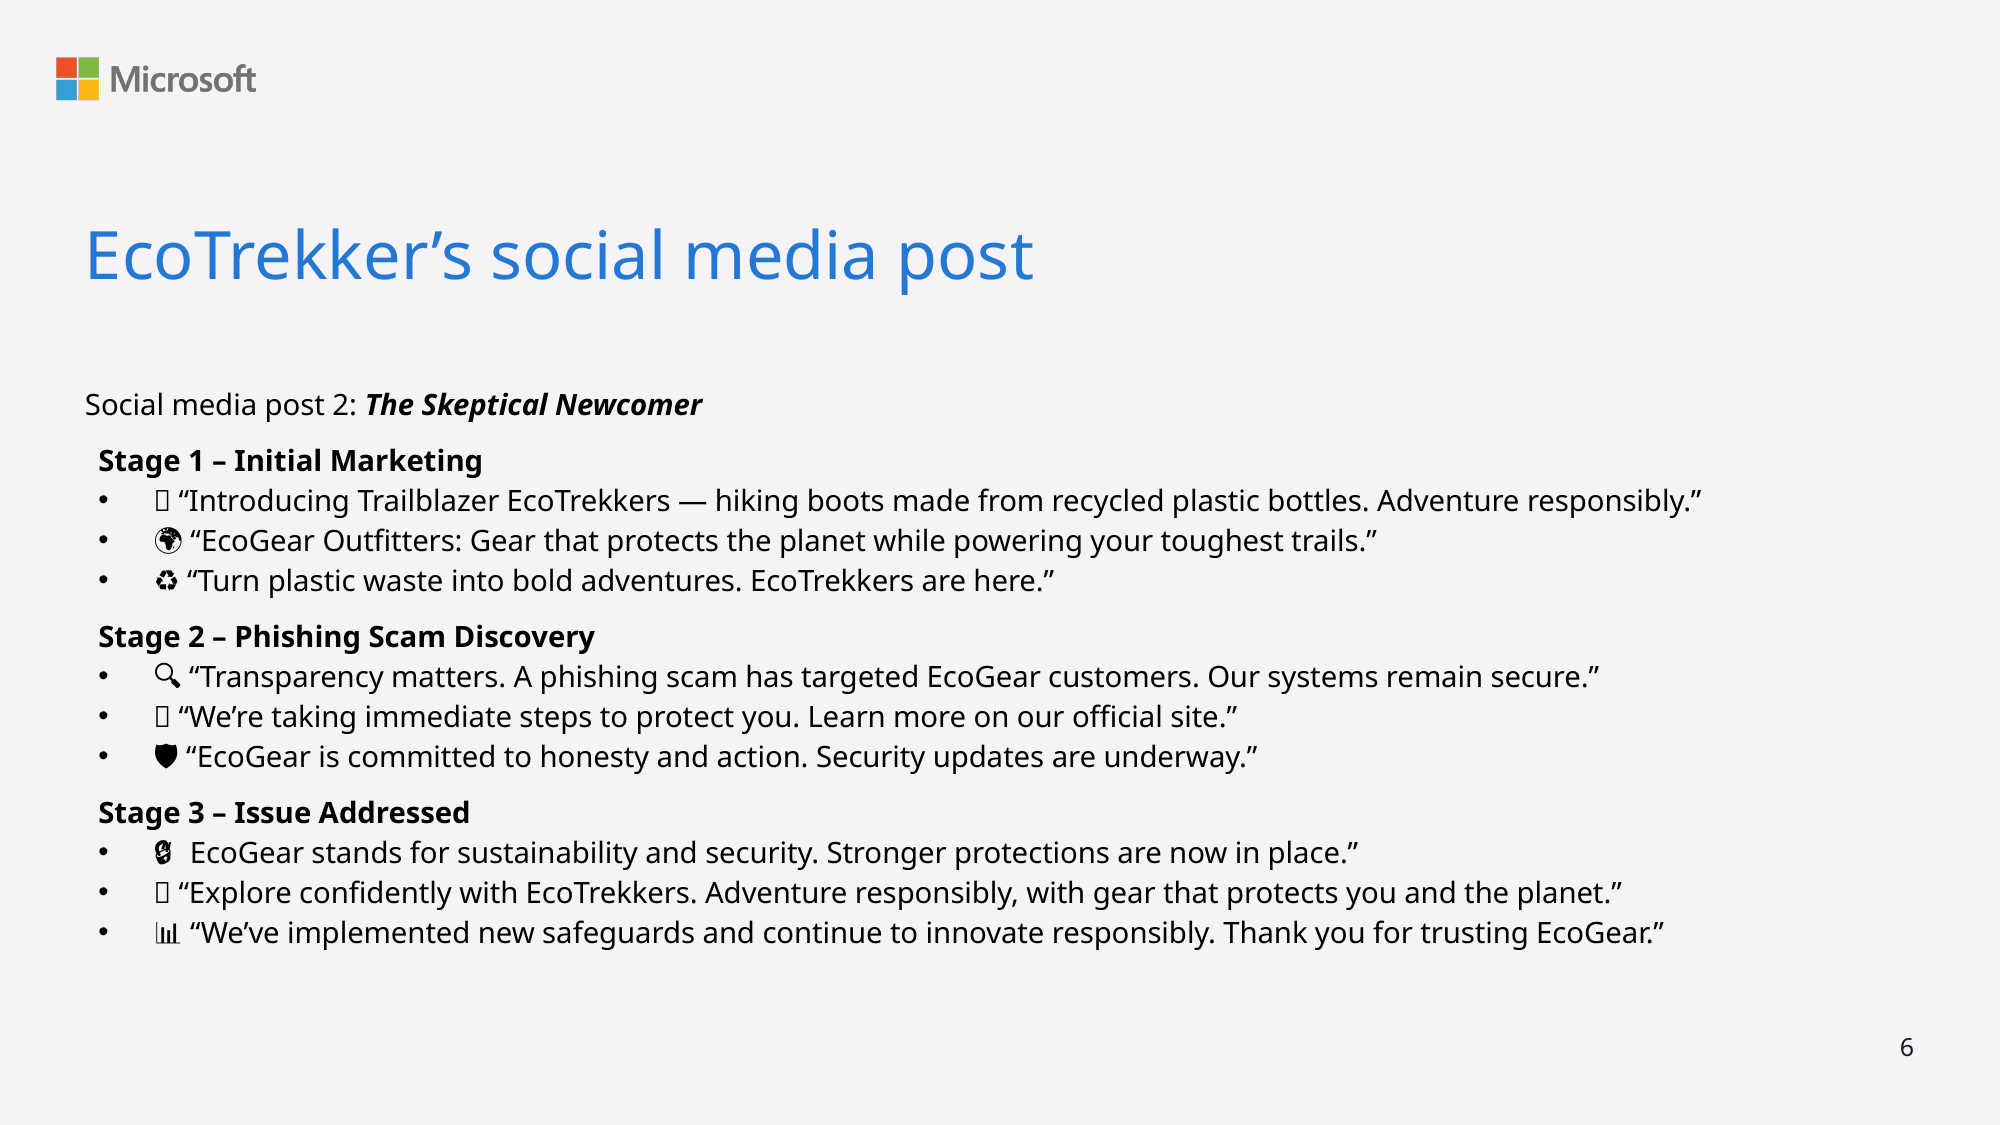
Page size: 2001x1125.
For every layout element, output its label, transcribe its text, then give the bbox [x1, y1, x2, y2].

list Social media post 2: The Skeptical Newcomer Stage 1 – Initial Marketing 🥾 “Introducing Trailblazer EcoTrekkers — hiking boots made from recycled plastic bottles. Adventure responsibly.” 🌍 “EcoGear Outfitters: Gear that protects the planet while powering your toughest trails.” ♻️ “Turn plastic waste into bold adventures. EcoTrekkers are here.” Stage 2 – Phishing Scam Discovery 🔍 “Transparency matters. A phishing scam has targeted EcoGear customers. Our systems remain secure.” 📢 “We’re taking immediate steps to protect you. Learn more on our official site.” 🛡️ “EcoGear is committed to honesty and action. Security updates are underway.” Stage 3 – Issue Addressed 🌱🔒 “EcoGear stands for sustainability and security. Stronger protections are now in place.” 🥾 “Explore confidently with EcoTrekkers. Adventure responsibly, with gear that protects you and the planet.” 📊 “We’ve implemented new safeguards and continue to innovate responsibly. Thank you for trusting EcoGear.” [70, 373, 1754, 967]
title EcoTrekker’s social media post [70, 138, 1754, 356]
slide_number 6 [1849, 1018, 1930, 1079]
picture [14, 15, 299, 143]
